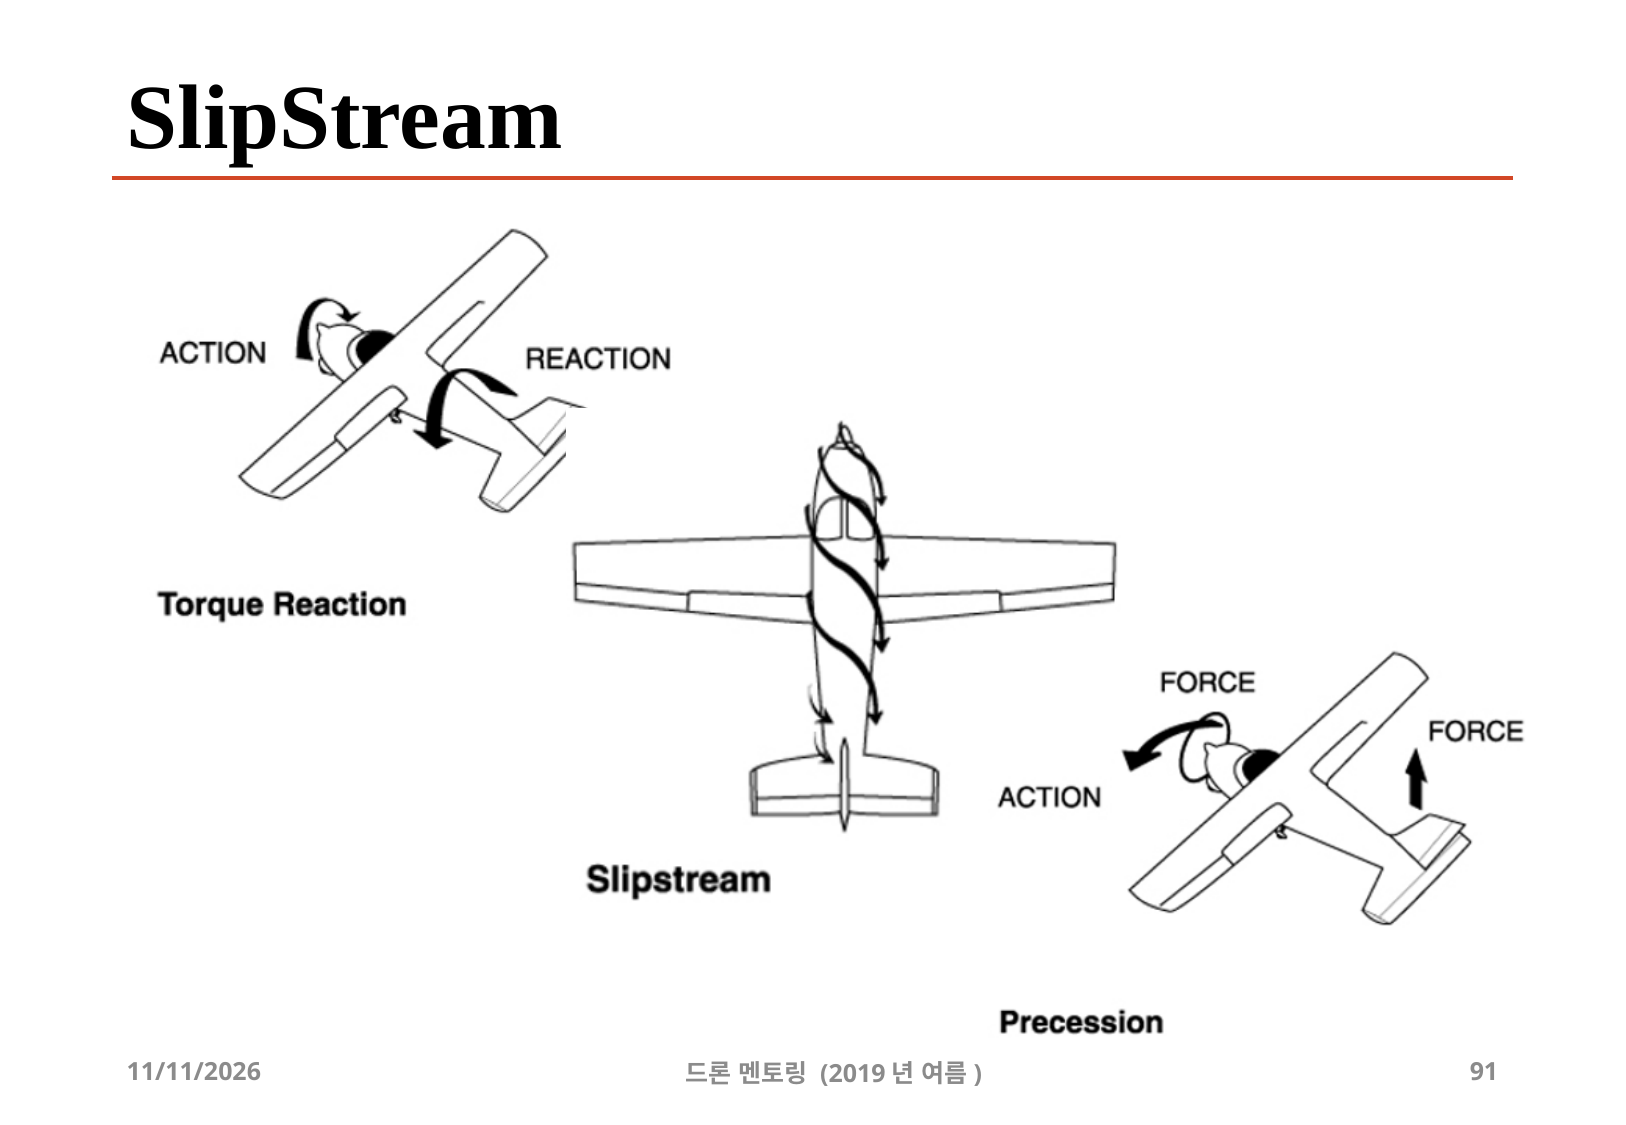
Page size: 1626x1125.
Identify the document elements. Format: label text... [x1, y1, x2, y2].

slide_number 91 [1433, 1043, 1514, 1103]
title SlipStream [111, 59, 1514, 179]
footer 드론 멘토링 (2019년 여름) [667, 1042, 1000, 1103]
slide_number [111, 1042, 303, 1103]
picture [128, 212, 1539, 1043]
